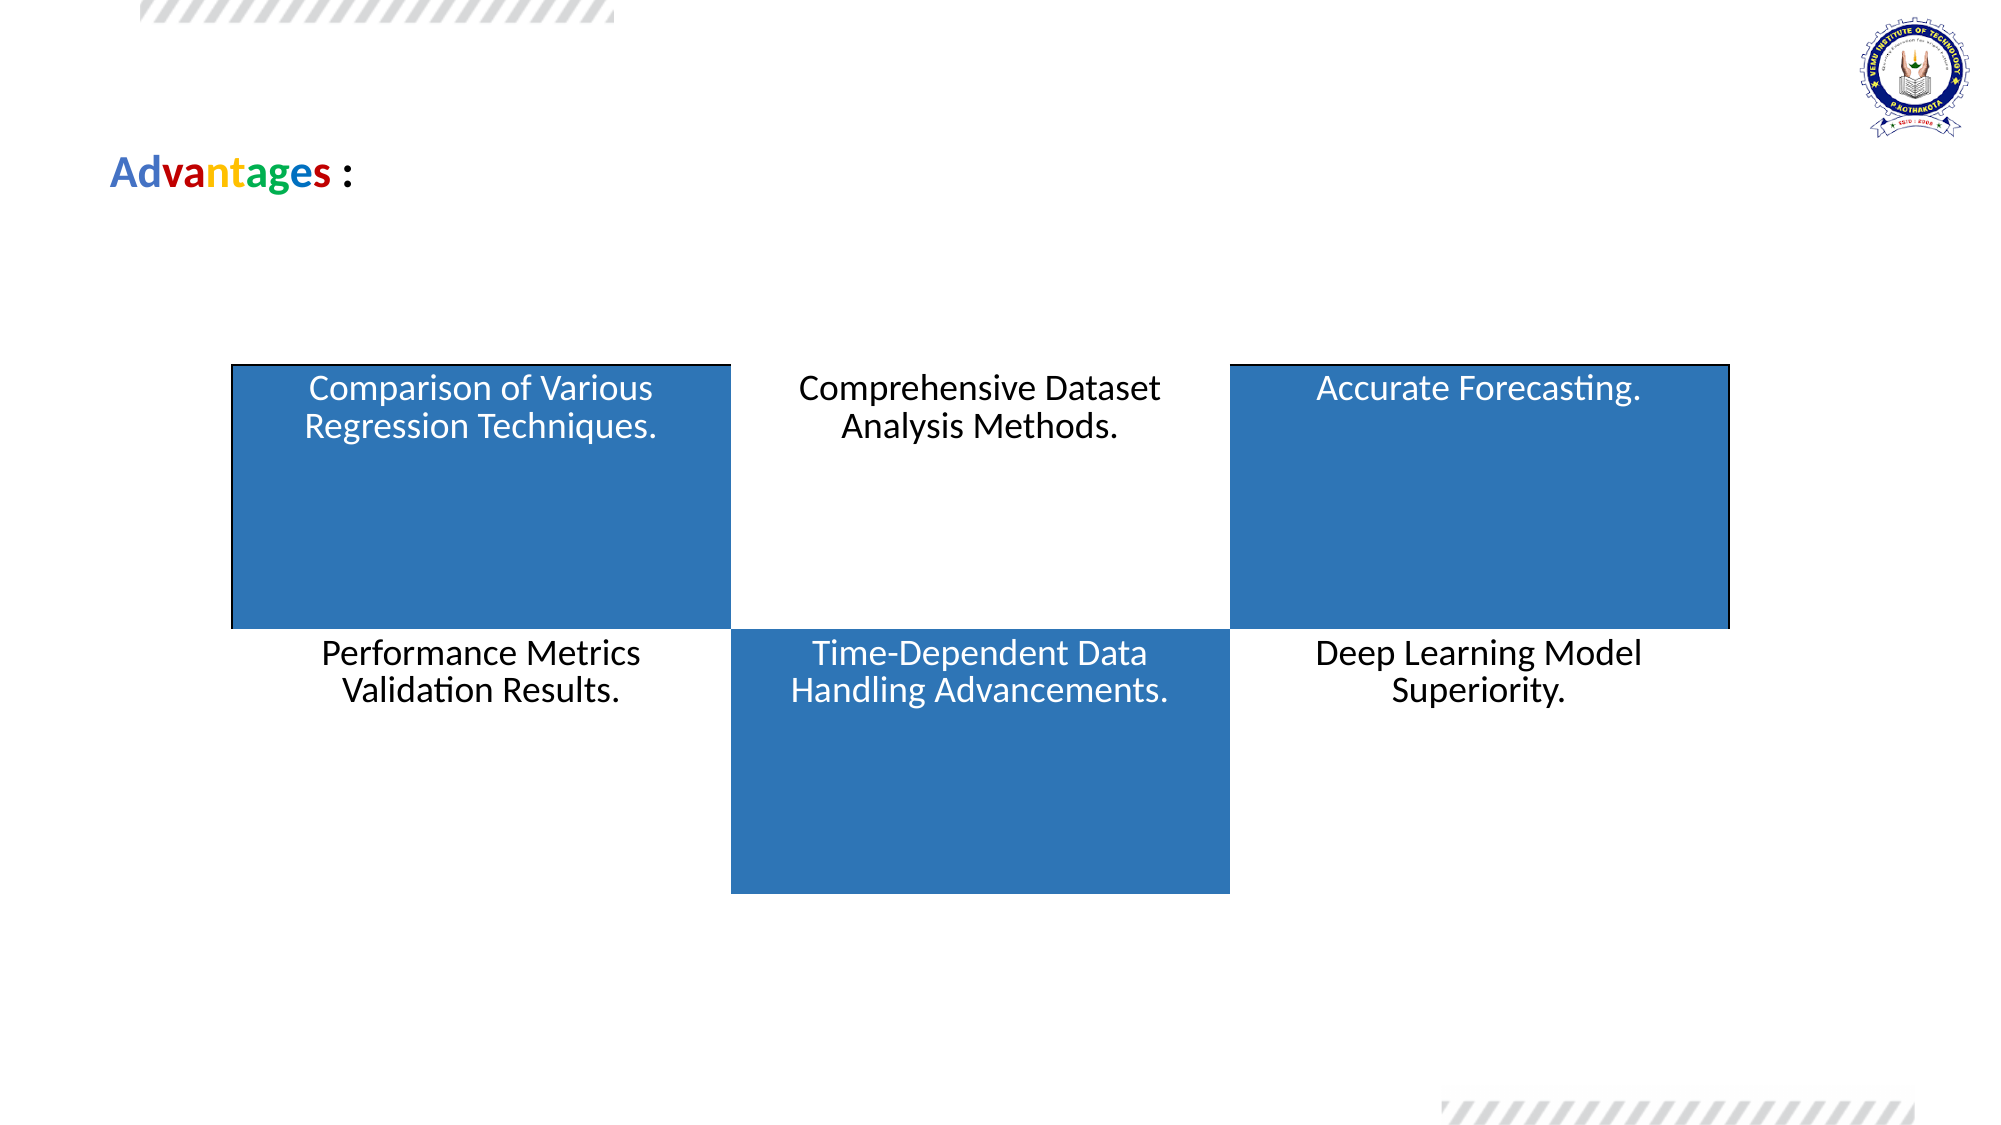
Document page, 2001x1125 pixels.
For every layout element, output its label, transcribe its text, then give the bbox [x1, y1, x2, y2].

table_header Comparison of Various Regression Techniques. [233, 366, 731, 629]
table_header Comprehensive Dataset Analysis Methods. [731, 365, 1230, 629]
table_cell Deep Learning Model Superiority. [1230, 629, 1729, 894]
table_header Accurate Forecasting. [1230, 366, 1728, 629]
picture [1441, 1085, 1915, 1125]
table_cell Performance Metrics Validation Results. [232, 629, 731, 894]
picture [139, 0, 614, 40]
text_box Advantages : [95, 134, 369, 205]
picture [1829, 0, 2000, 155]
table_cell Time-Dependent Data Handling Advancements. [731, 629, 1230, 894]
